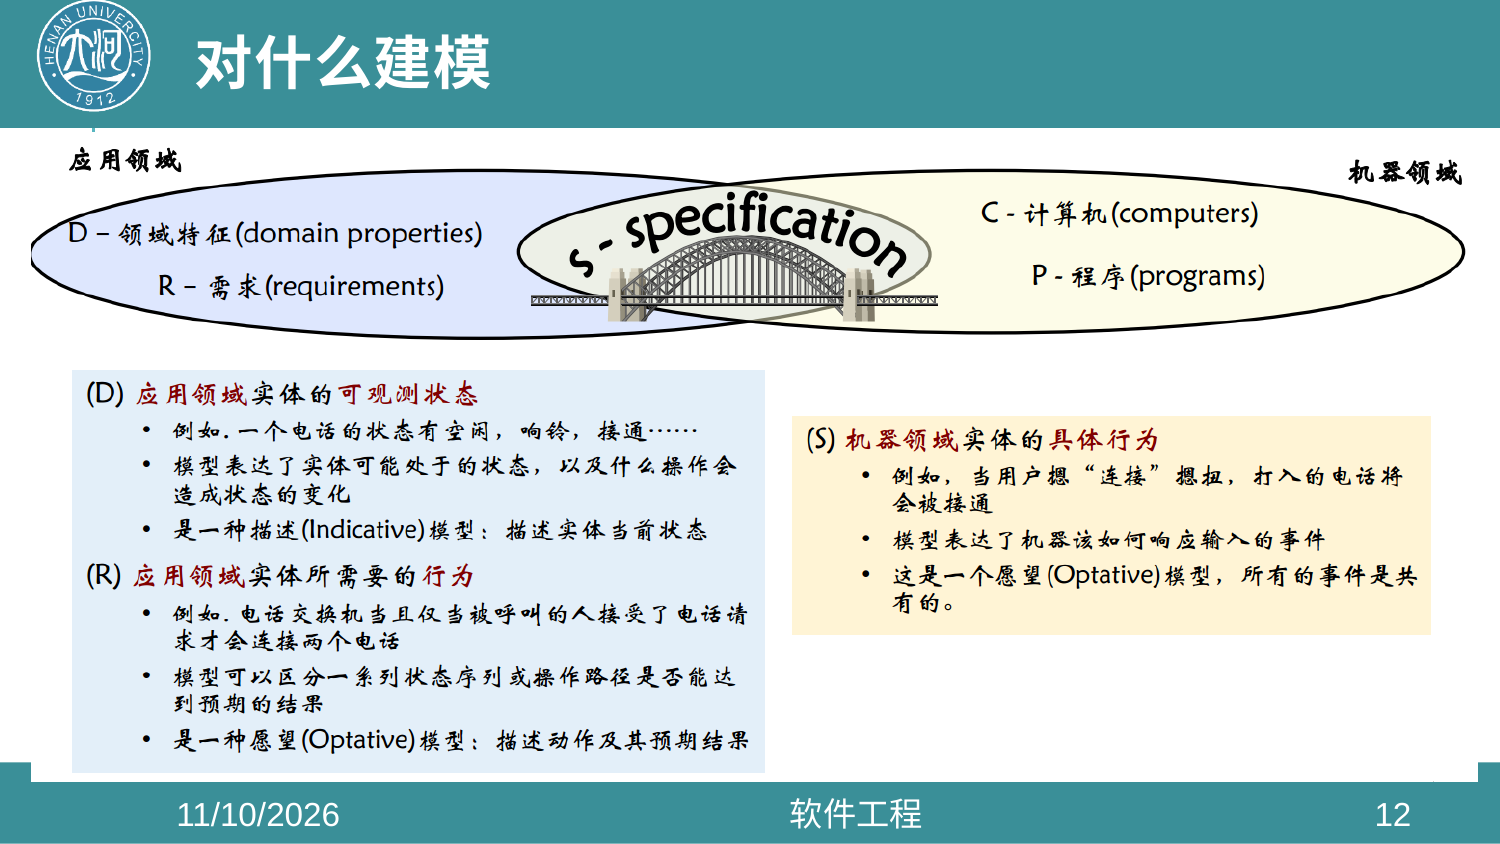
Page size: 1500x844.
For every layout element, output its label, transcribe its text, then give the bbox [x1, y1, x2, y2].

title 对什么建模 [179, 0, 1454, 127]
footer 软件工程 [391, 796, 1322, 830]
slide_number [126, 796, 391, 830]
slide_number 12 [1333, 796, 1454, 830]
picture [31, 132, 1479, 783]
